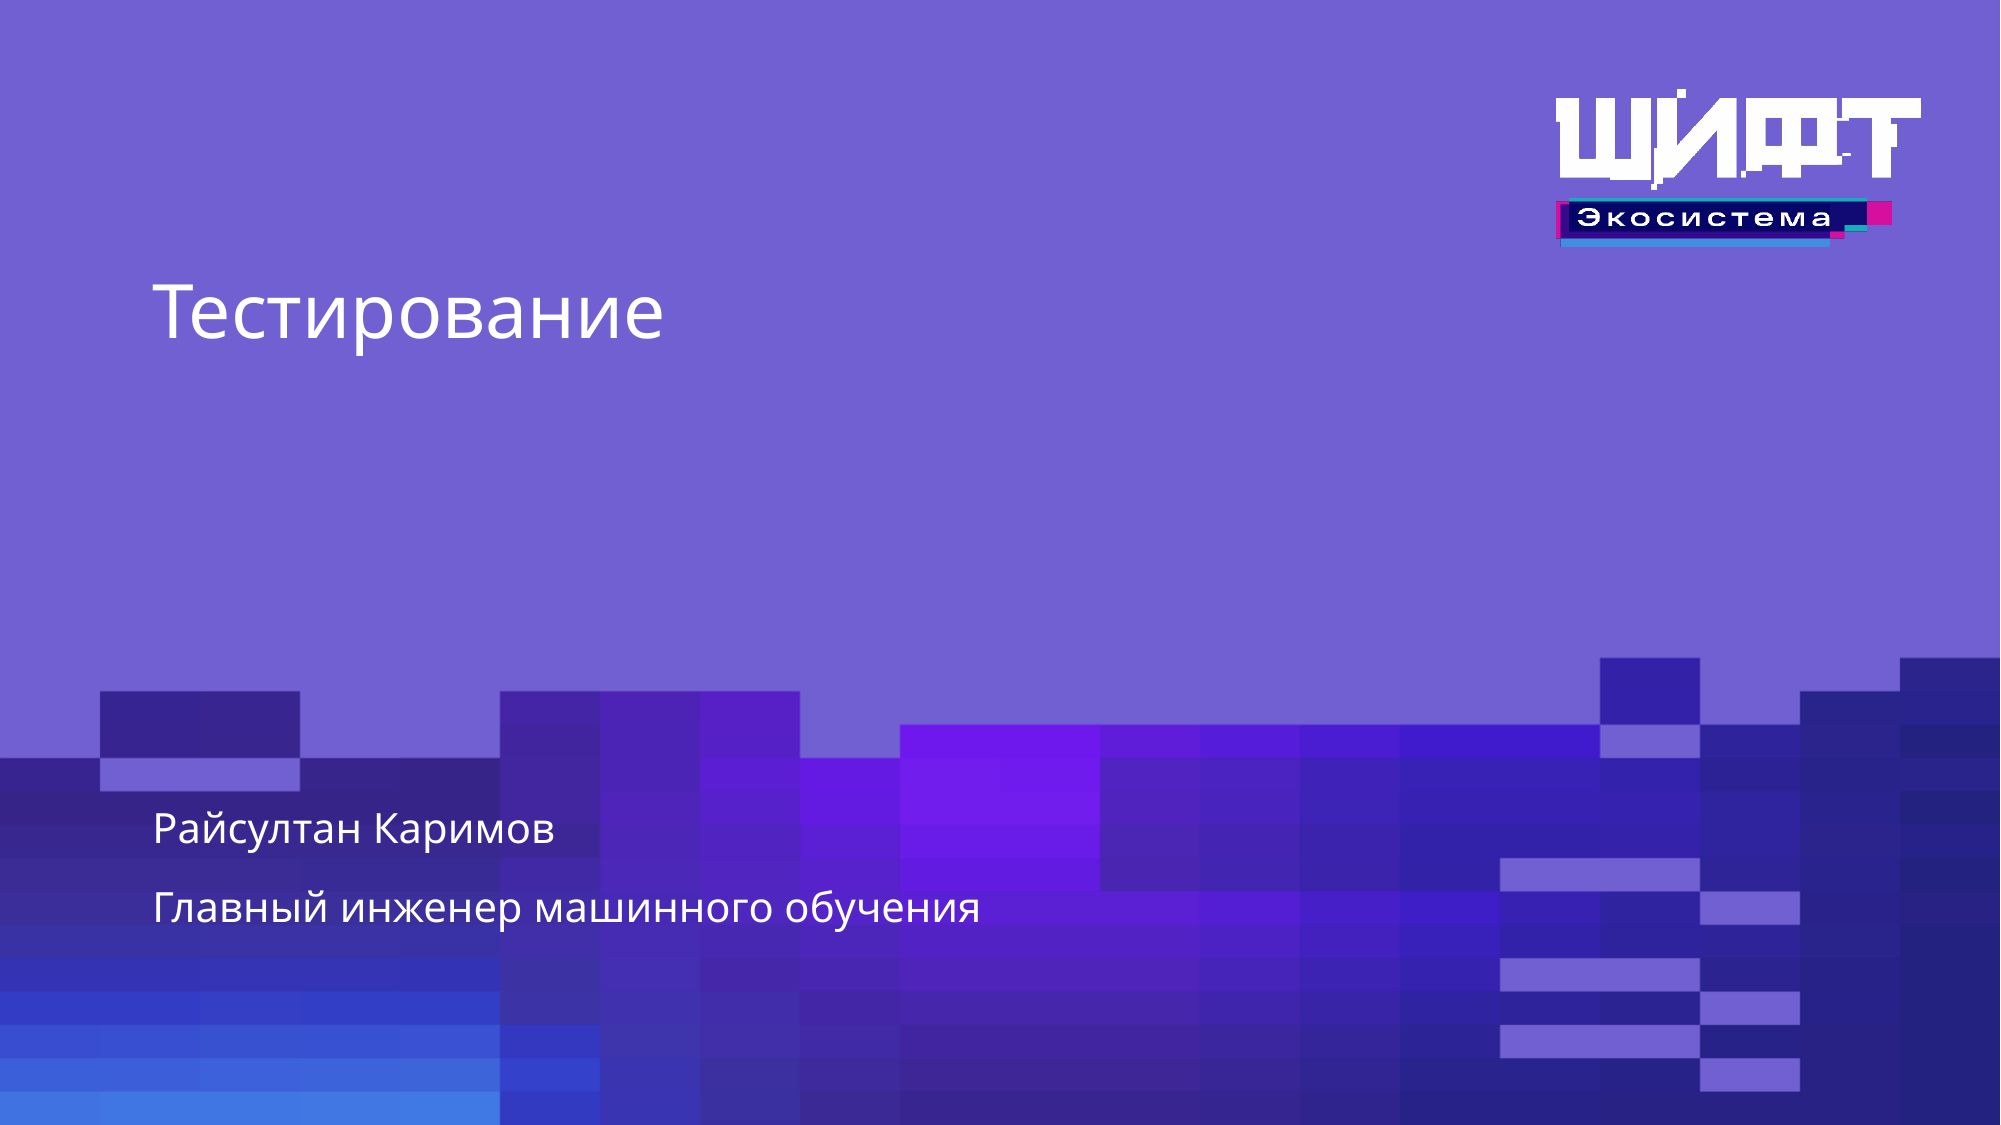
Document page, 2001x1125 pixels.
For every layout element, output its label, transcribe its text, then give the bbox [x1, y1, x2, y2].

picture [0, 0, 2000, 1125]
title Тестирование [137, 255, 1863, 474]
list Райсултан Каримов [137, 799, 1069, 862]
list Главный инженер машинного обучения [137, 879, 1069, 948]
